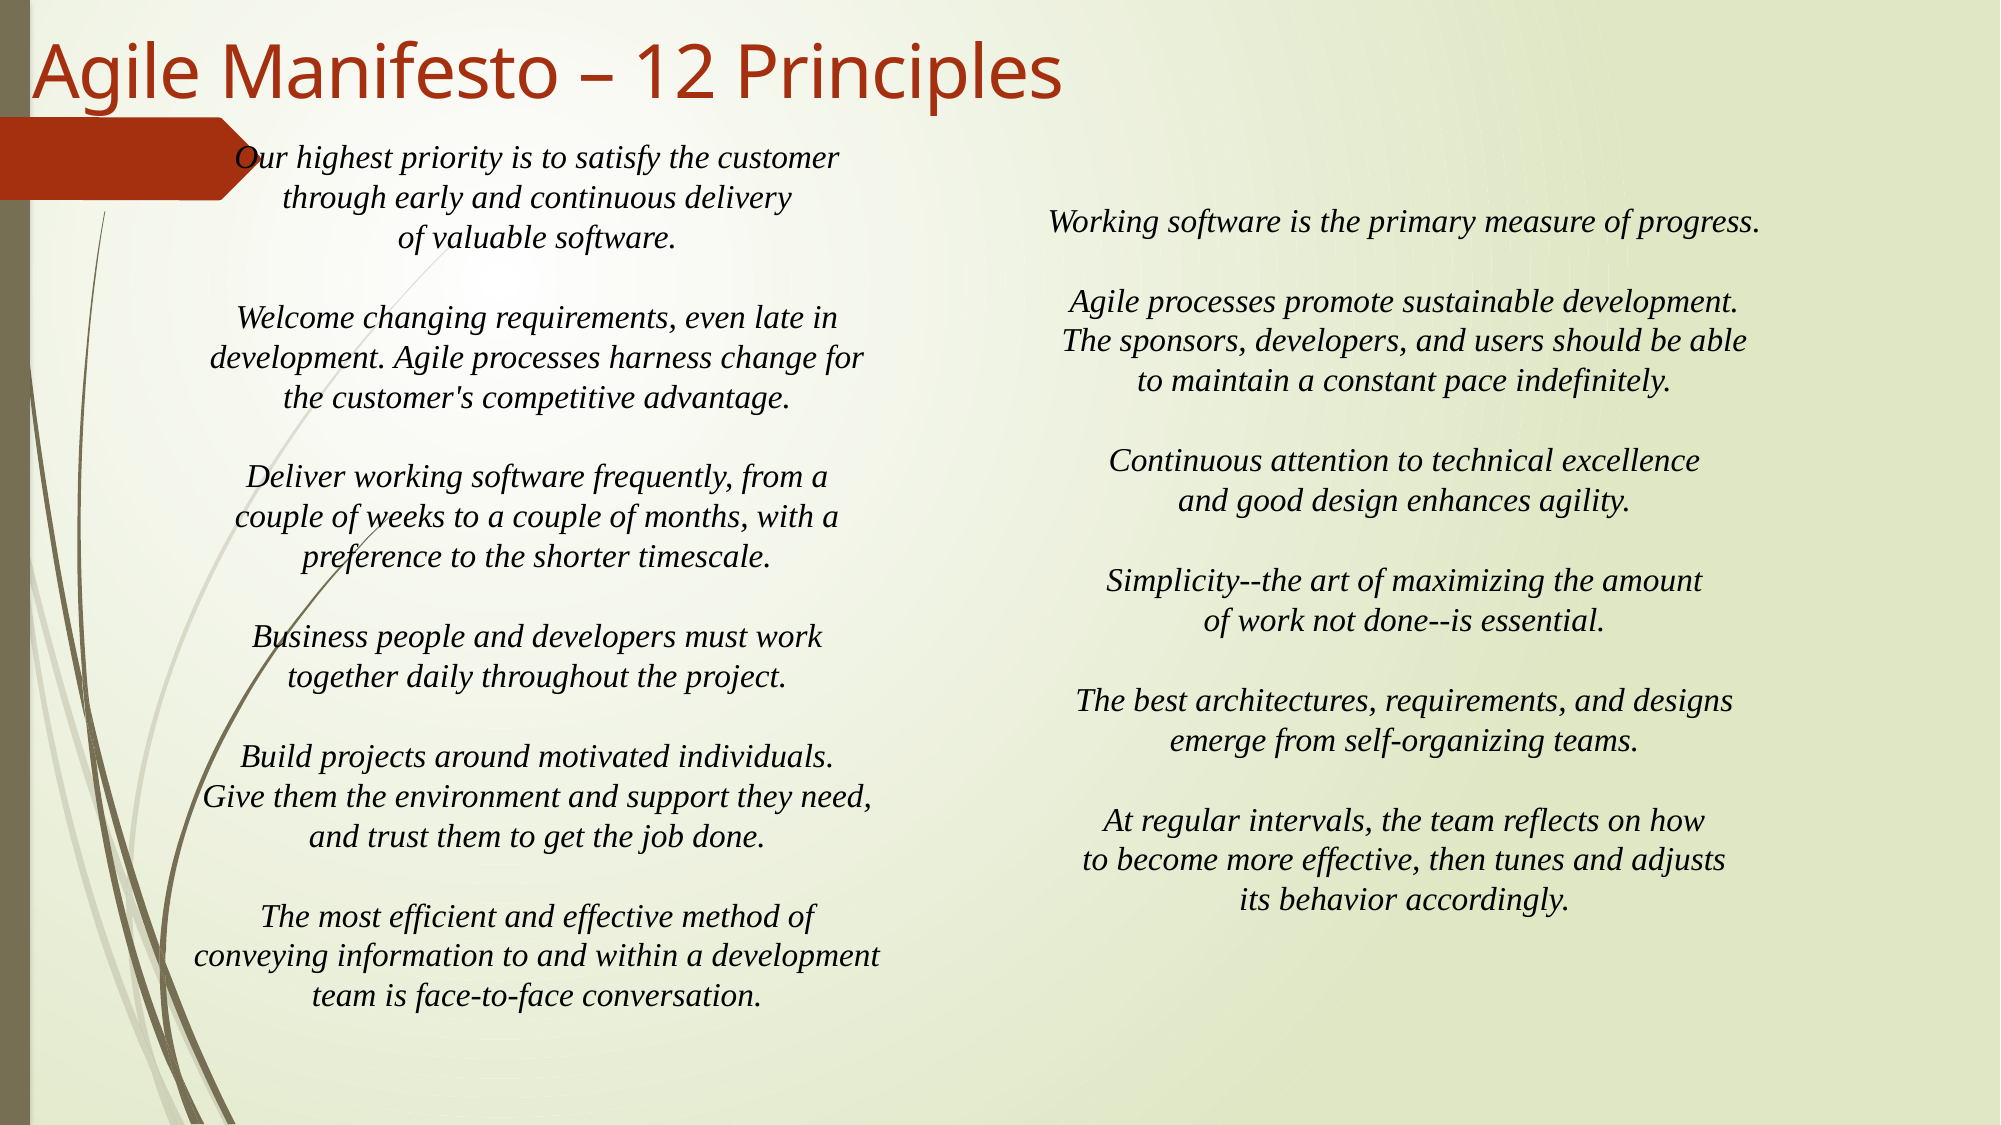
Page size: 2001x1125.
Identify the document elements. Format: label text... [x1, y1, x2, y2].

text_box Agile Manifesto – 12 Principles [17, 26, 2000, 128]
text_box Our highest priority is to satisfy the customer through early and continuous delivery of valuable software. Welcome changing requirements, even late in development. Agile processes harness change for the customer's competitive advantage. Deliver working software frequently, from a couple of weeks to a couple of months, with a preference to the shorter timescale. Business people and developers must work together daily throughout the project. Build projects around motivated individuals. Give them the environment and support they need, and trust them to get the job done. The most efficient and effective method of conveying information to and within a development team is face-to-face conversation. [149, 127, 926, 1021]
text_box Working software is the primary measure of progress. Agile processes promote sustainable development. The sponsors, developers, and users should be able to maintain a constant pace indefinitely. Continuous attention to technical excellence and good design enhances agility. Simplicity--the art of maximizing the amount of work not done--is essential. The best architectures, requirements, and designs emerge from self-organizing teams. At regular intervals, the team reflects on how to become more effective, then tunes and adjusts its behavior accordingly. [1017, 151, 1793, 925]
